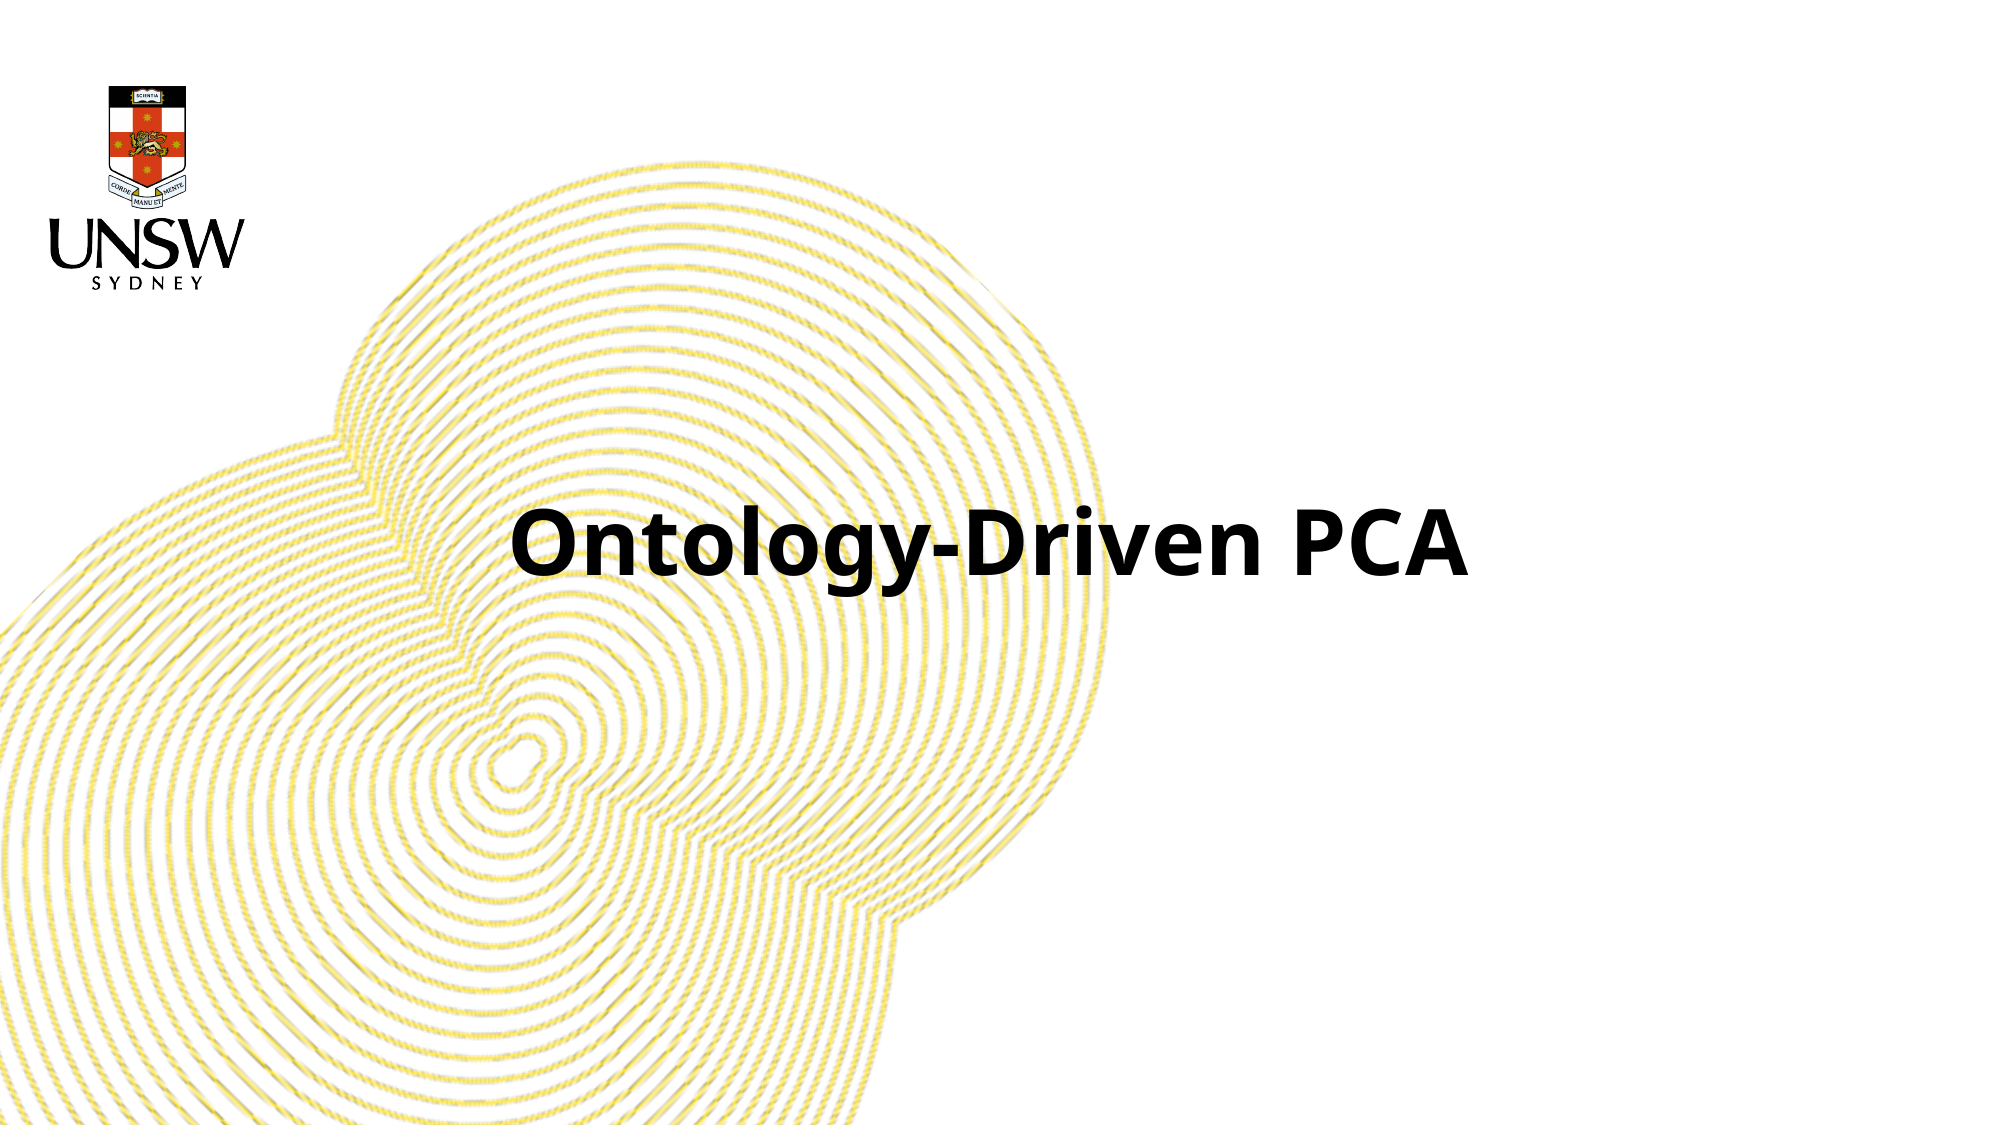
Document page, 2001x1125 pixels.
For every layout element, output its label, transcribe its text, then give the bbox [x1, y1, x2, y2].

picture [49, 86, 245, 290]
text_box [573, 451, 1451, 476]
text_box Ontology-Driven PCA [492, 476, 1535, 672]
